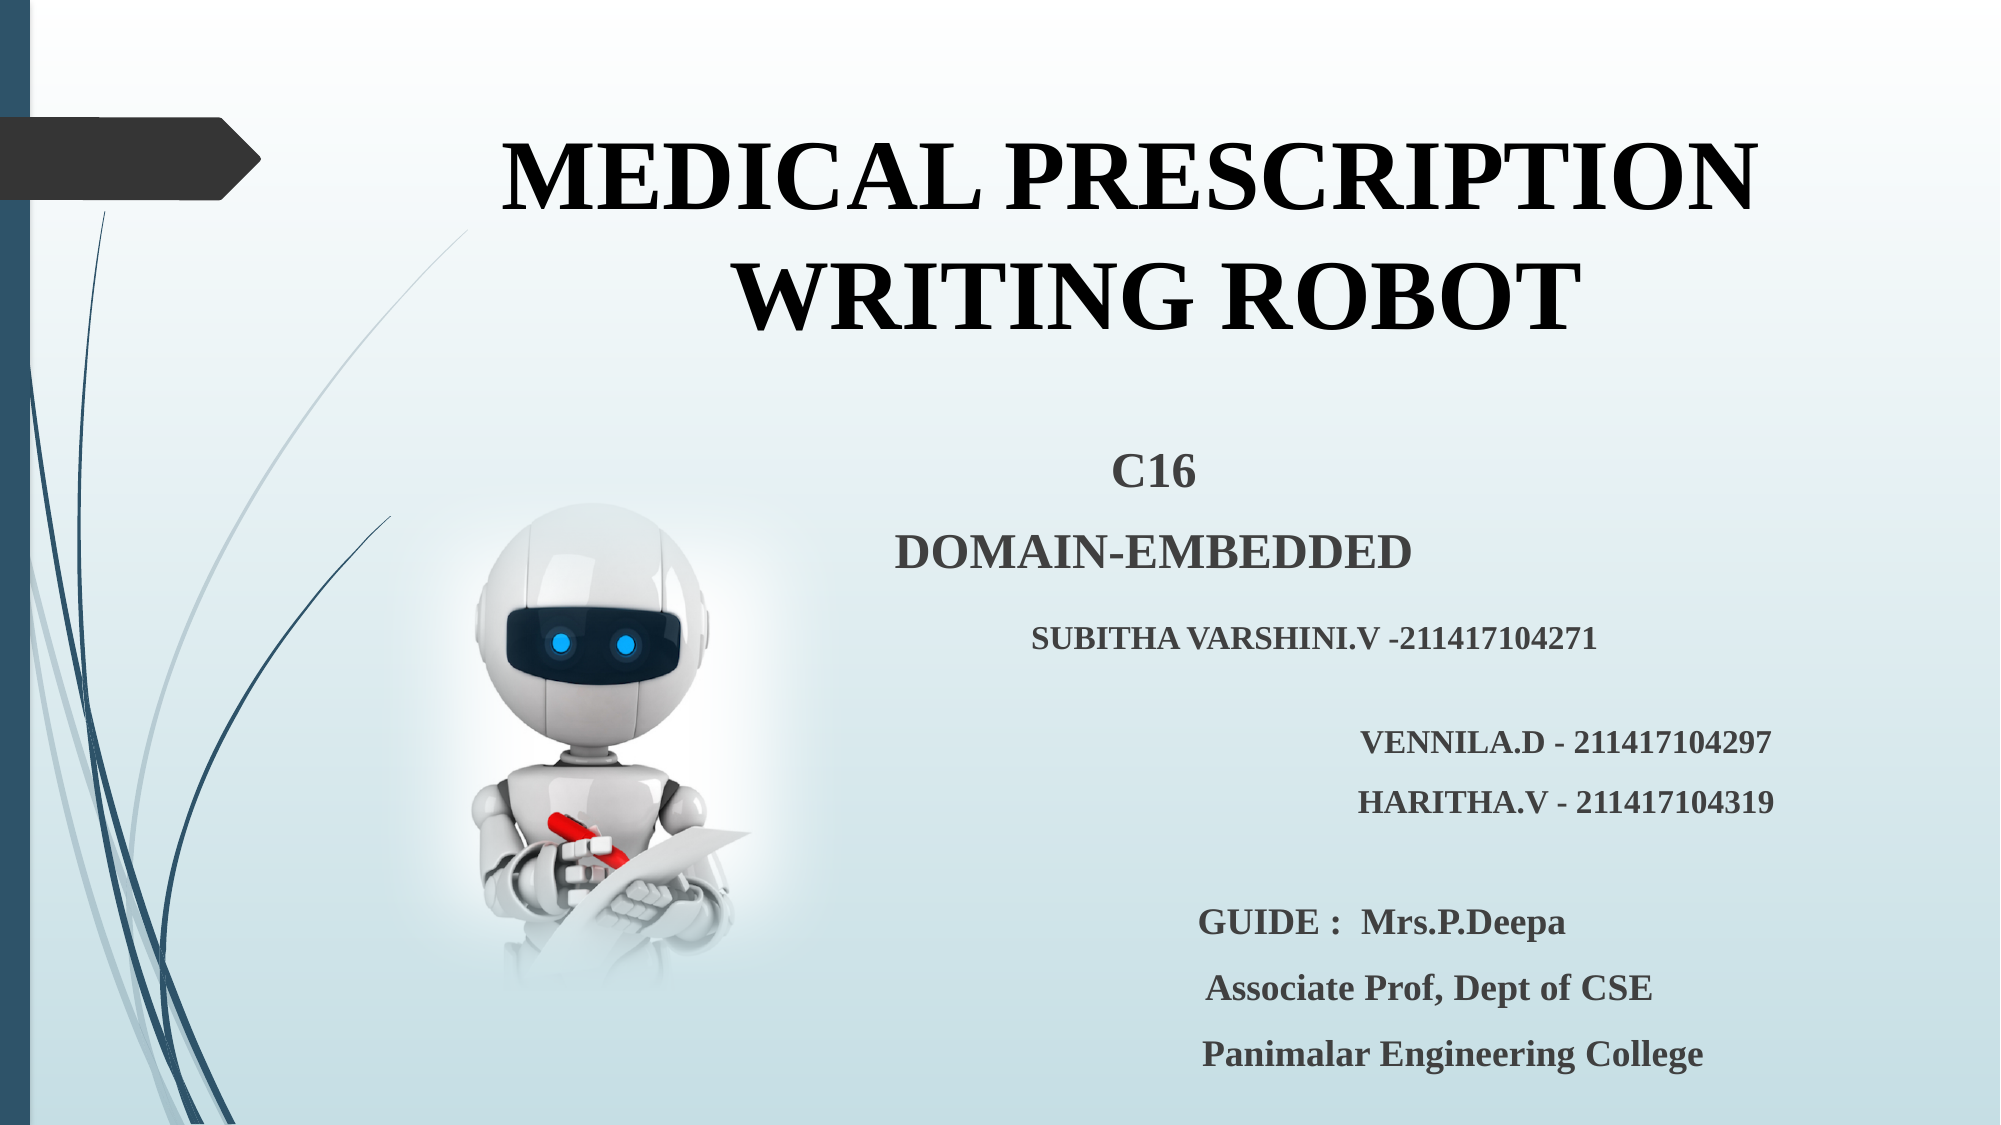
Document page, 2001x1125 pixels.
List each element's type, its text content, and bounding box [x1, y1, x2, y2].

list C16 DOMAIN-EMBEDDED SUBITHA VARSHINI.V -211417104271 VENNILA.D - 211417104297 HARITHA.V - 211417104319 GUIDE : Mrs.P.Deepa Associate Prof, Dept of CSE Panimalar Engineering College [362, 430, 1946, 1093]
picture [362, 458, 862, 997]
title MEDICAL PRESCRIPTION WRITING ROBOT [425, 102, 1888, 350]
